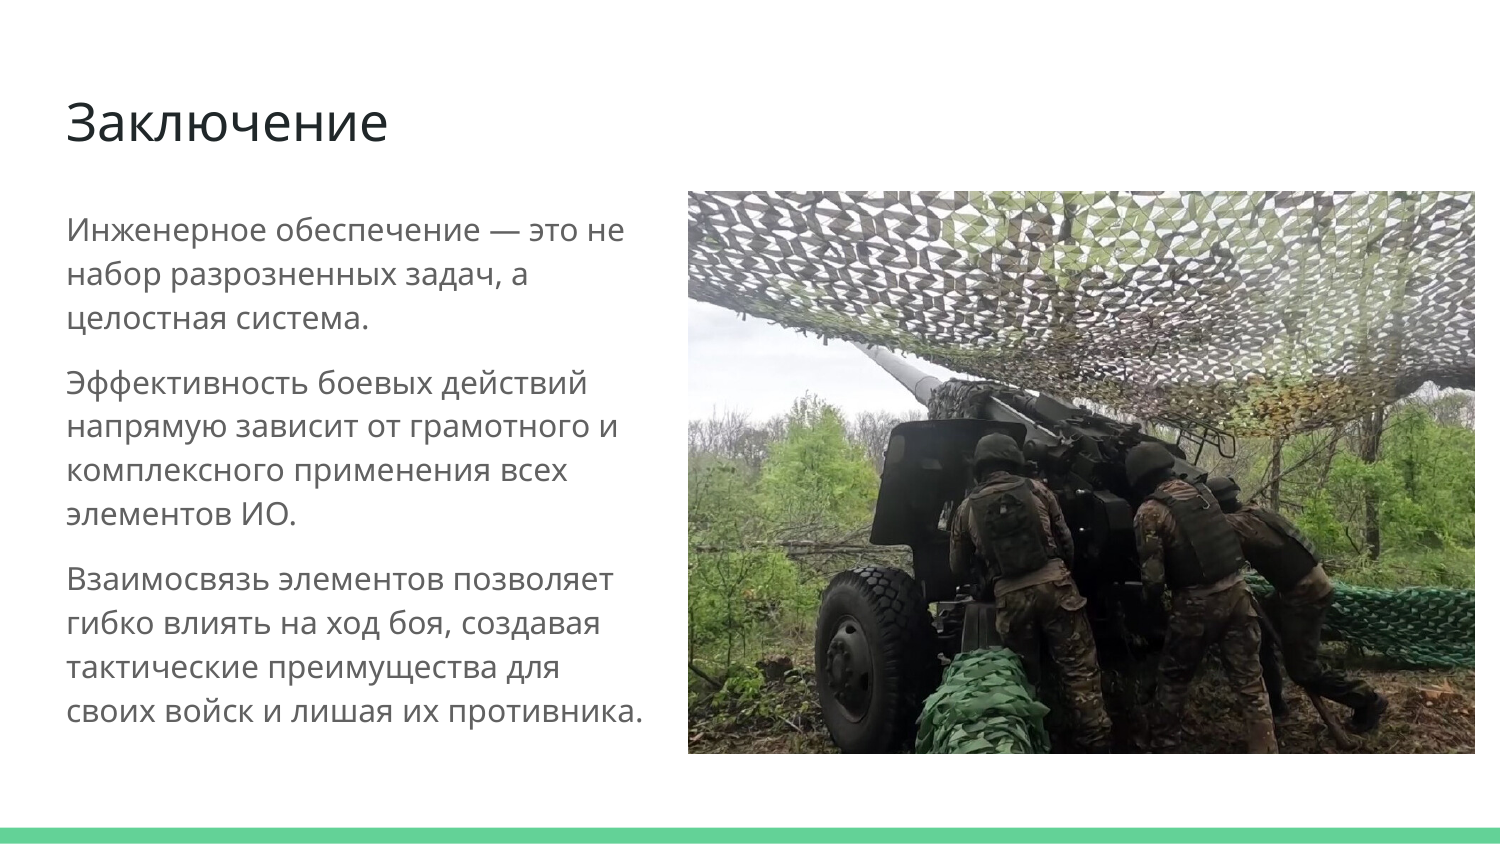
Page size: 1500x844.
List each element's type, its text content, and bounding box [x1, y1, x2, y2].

list Инженерное обеспечение — это не набор разрозненных задач, а целостная система. Эффективность боевых действий напрямую зависит от грамотного и комплексного применения всех элементов ИО. Взаимосвязь элементов позволяет гибко влиять на ход боя, создавая тактические преимущества для своих войск и лишая их противника. [51, 189, 664, 750]
title Заключение [51, 72, 1449, 167]
picture [688, 191, 1476, 754]
